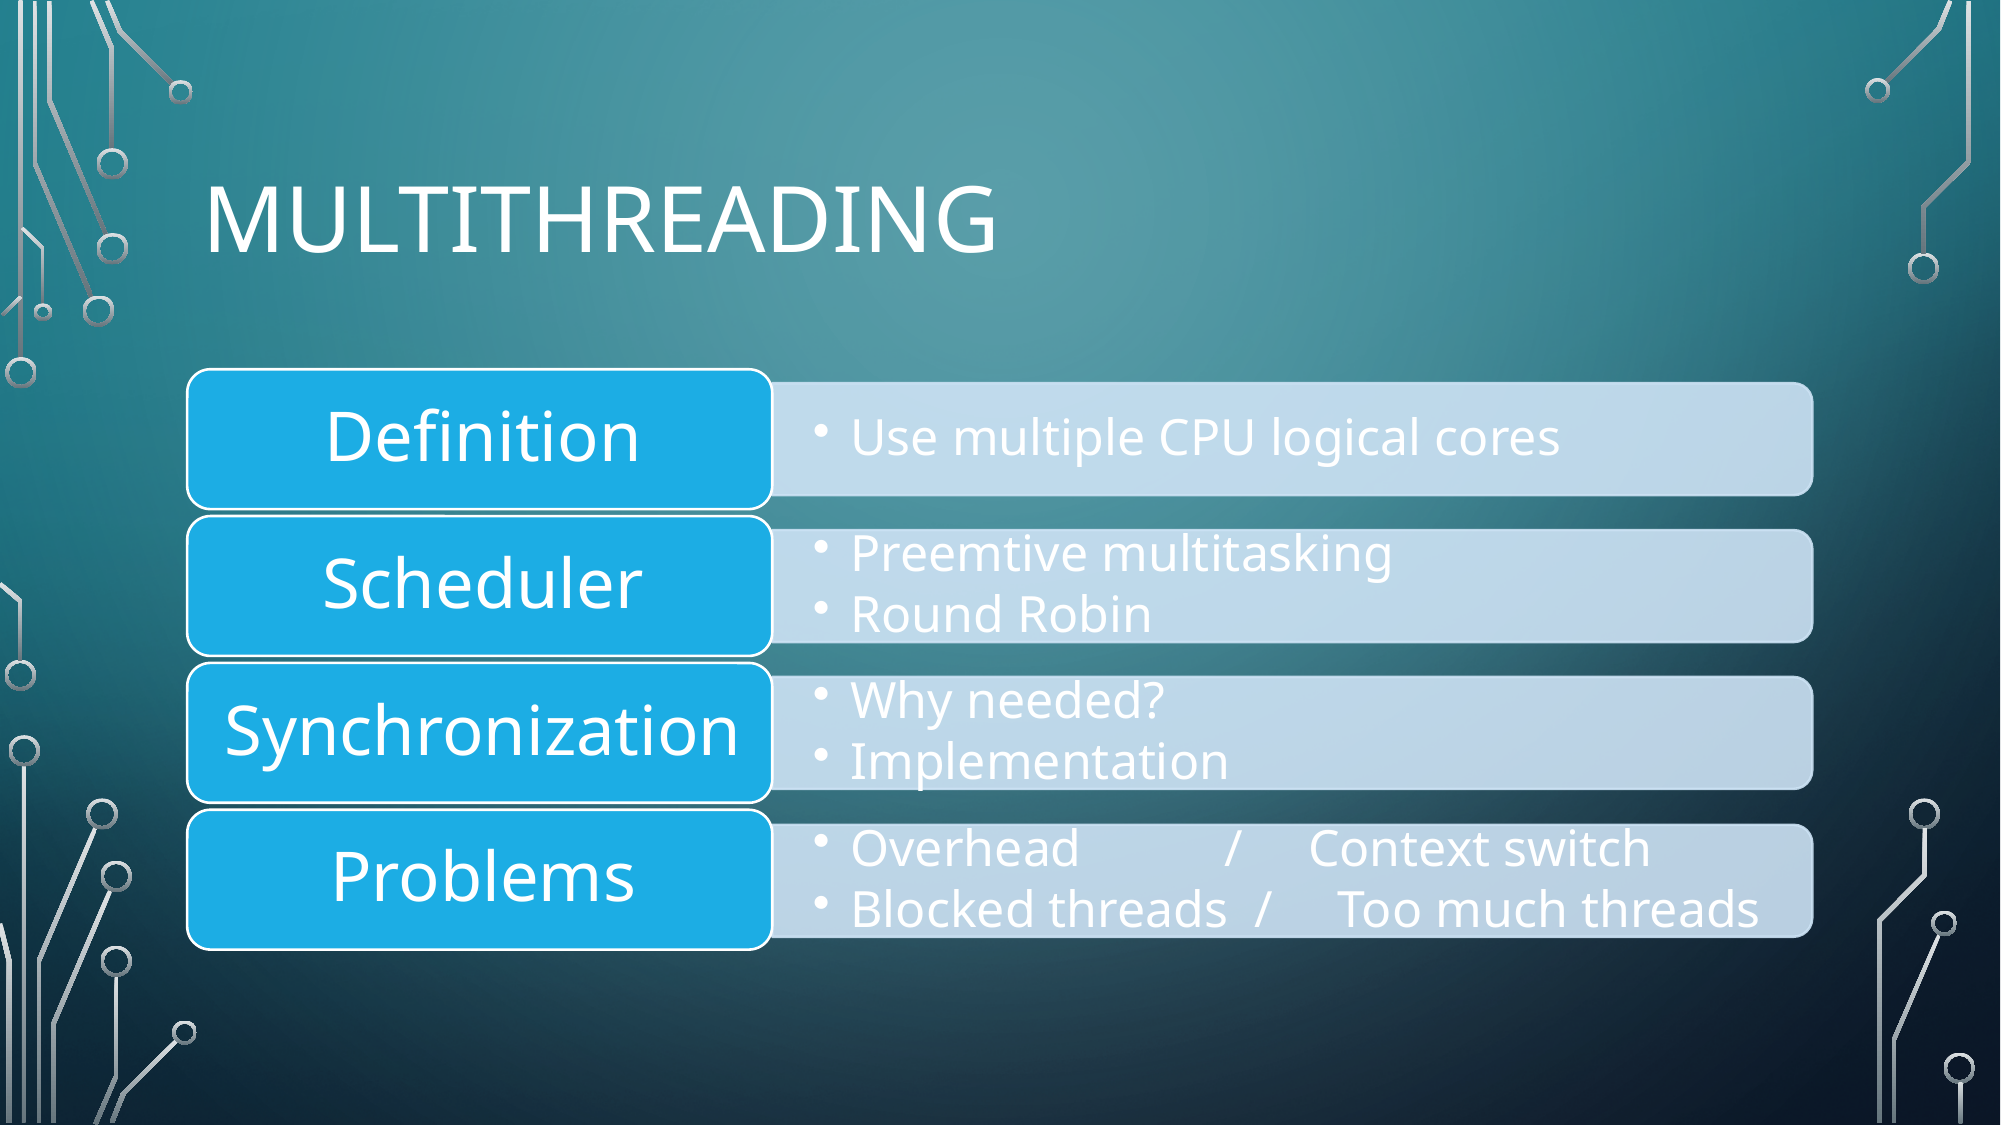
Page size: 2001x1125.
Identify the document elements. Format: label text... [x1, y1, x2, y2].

title Multithreading [187, 101, 1813, 344]
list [186, 368, 1813, 951]
